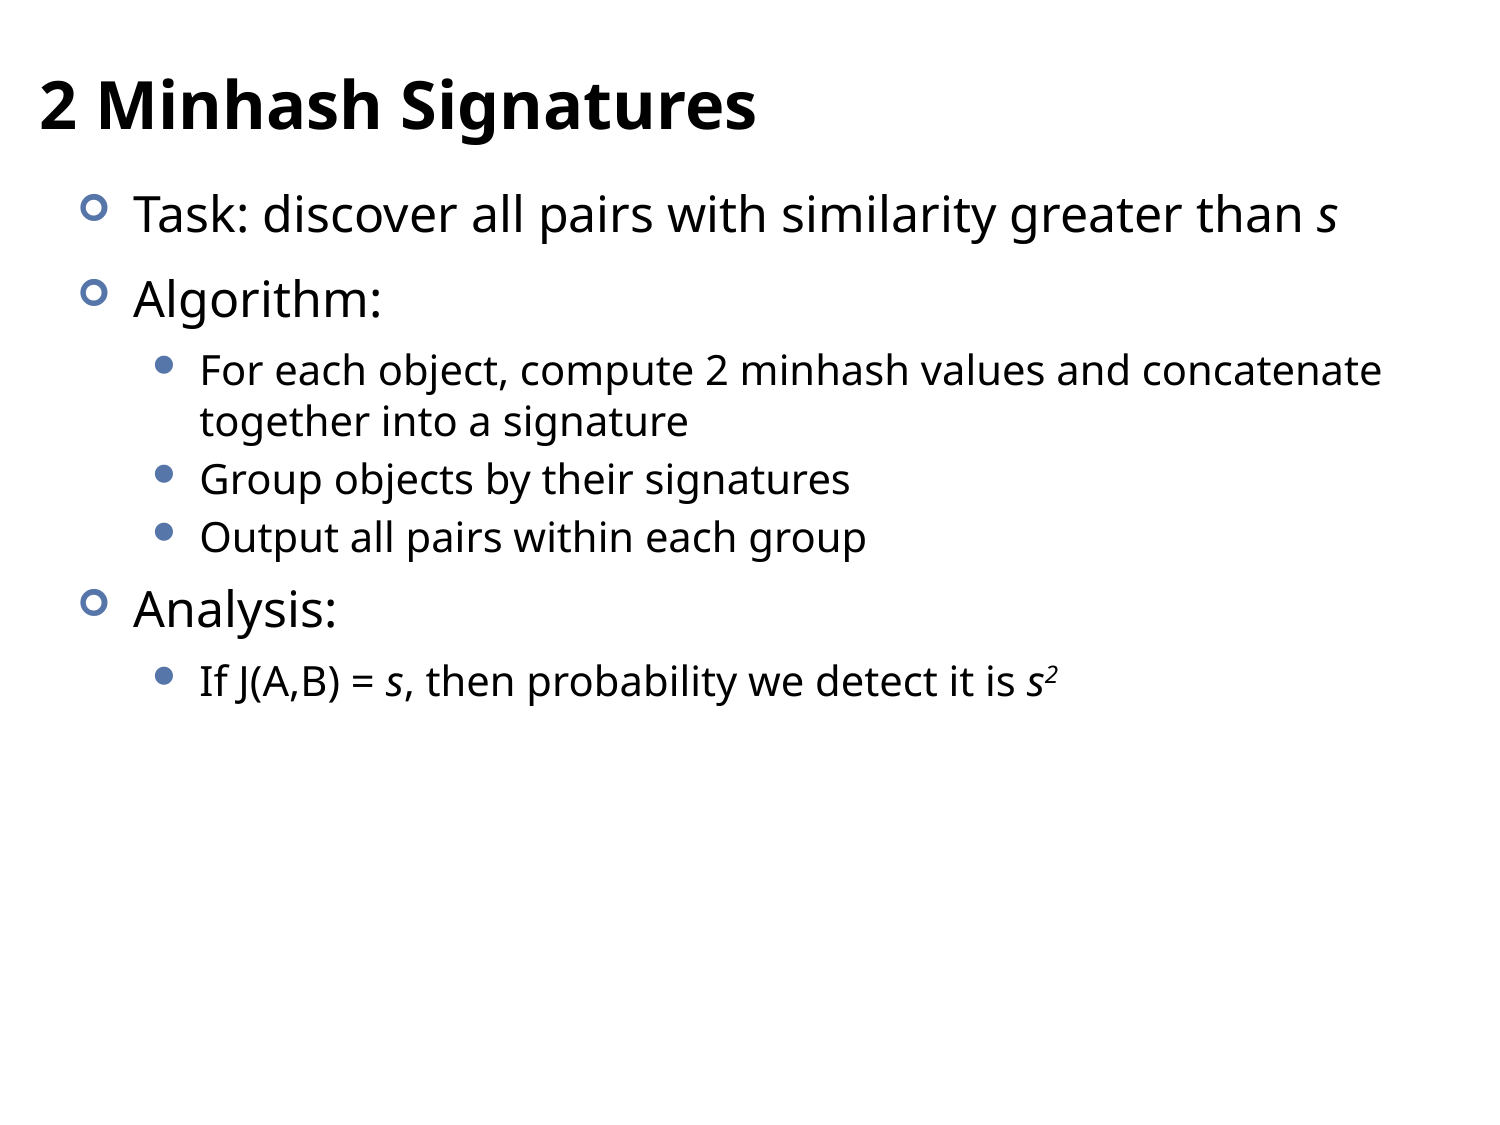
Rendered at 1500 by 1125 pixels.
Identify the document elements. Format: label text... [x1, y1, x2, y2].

title 2 Minhash Signatures [24, 18, 1451, 188]
list Task: discover all pairs with similarity greater than s Algorithm: For each object, compute 2 minhash values and concatenate together into a signature Group objects by their signatures Output all pairs within each group Analysis: If J(A,B) = s, then probability we detect it is s2 [62, 174, 1451, 1013]
